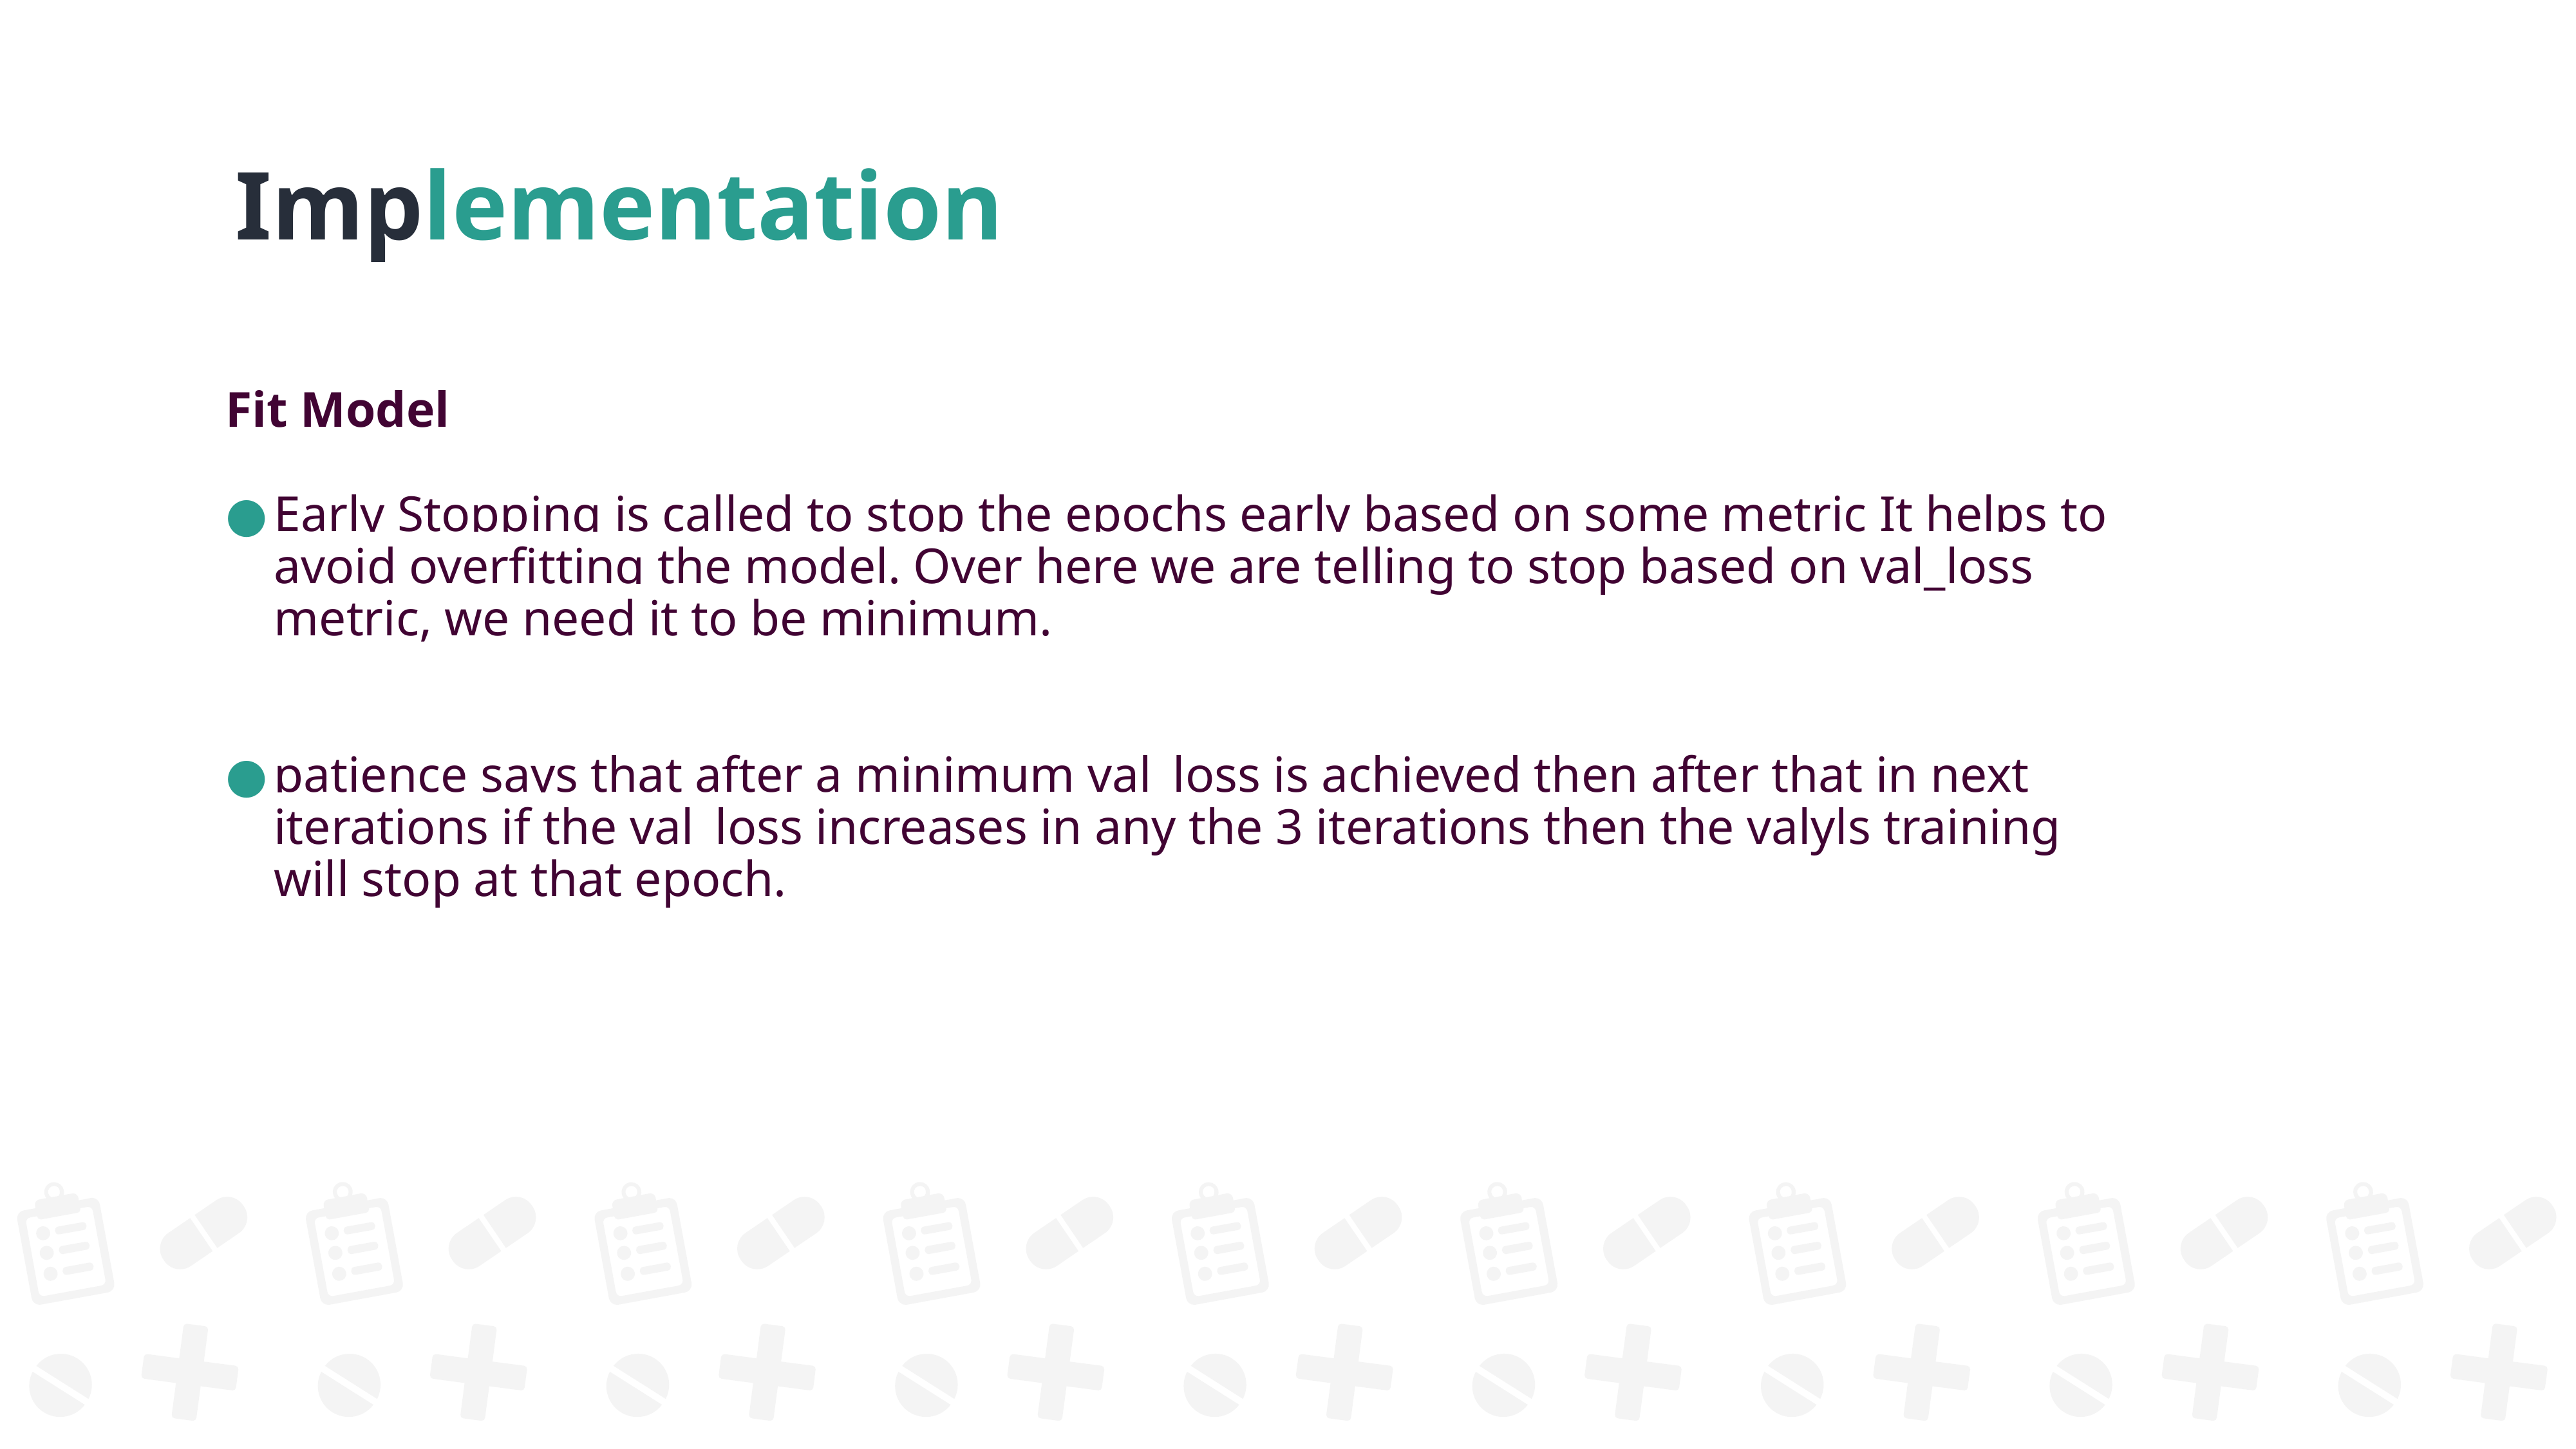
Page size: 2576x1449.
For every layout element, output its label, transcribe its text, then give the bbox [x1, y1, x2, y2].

text_box Fit Model Early Stopping is called to stop the epochs early based on some metric It helps to avoid overfitting the model. Over here we are telling to stop based on val_loss metric, we need it to be minimum. patience says that after a minimum val_loss is achieved then after that in next iterations if the val_loss increases in any the 3 iterations then the valyls training will stop at that epoch. [225, 385, 2146, 1005]
title Implementation [225, 154, 1365, 258]
